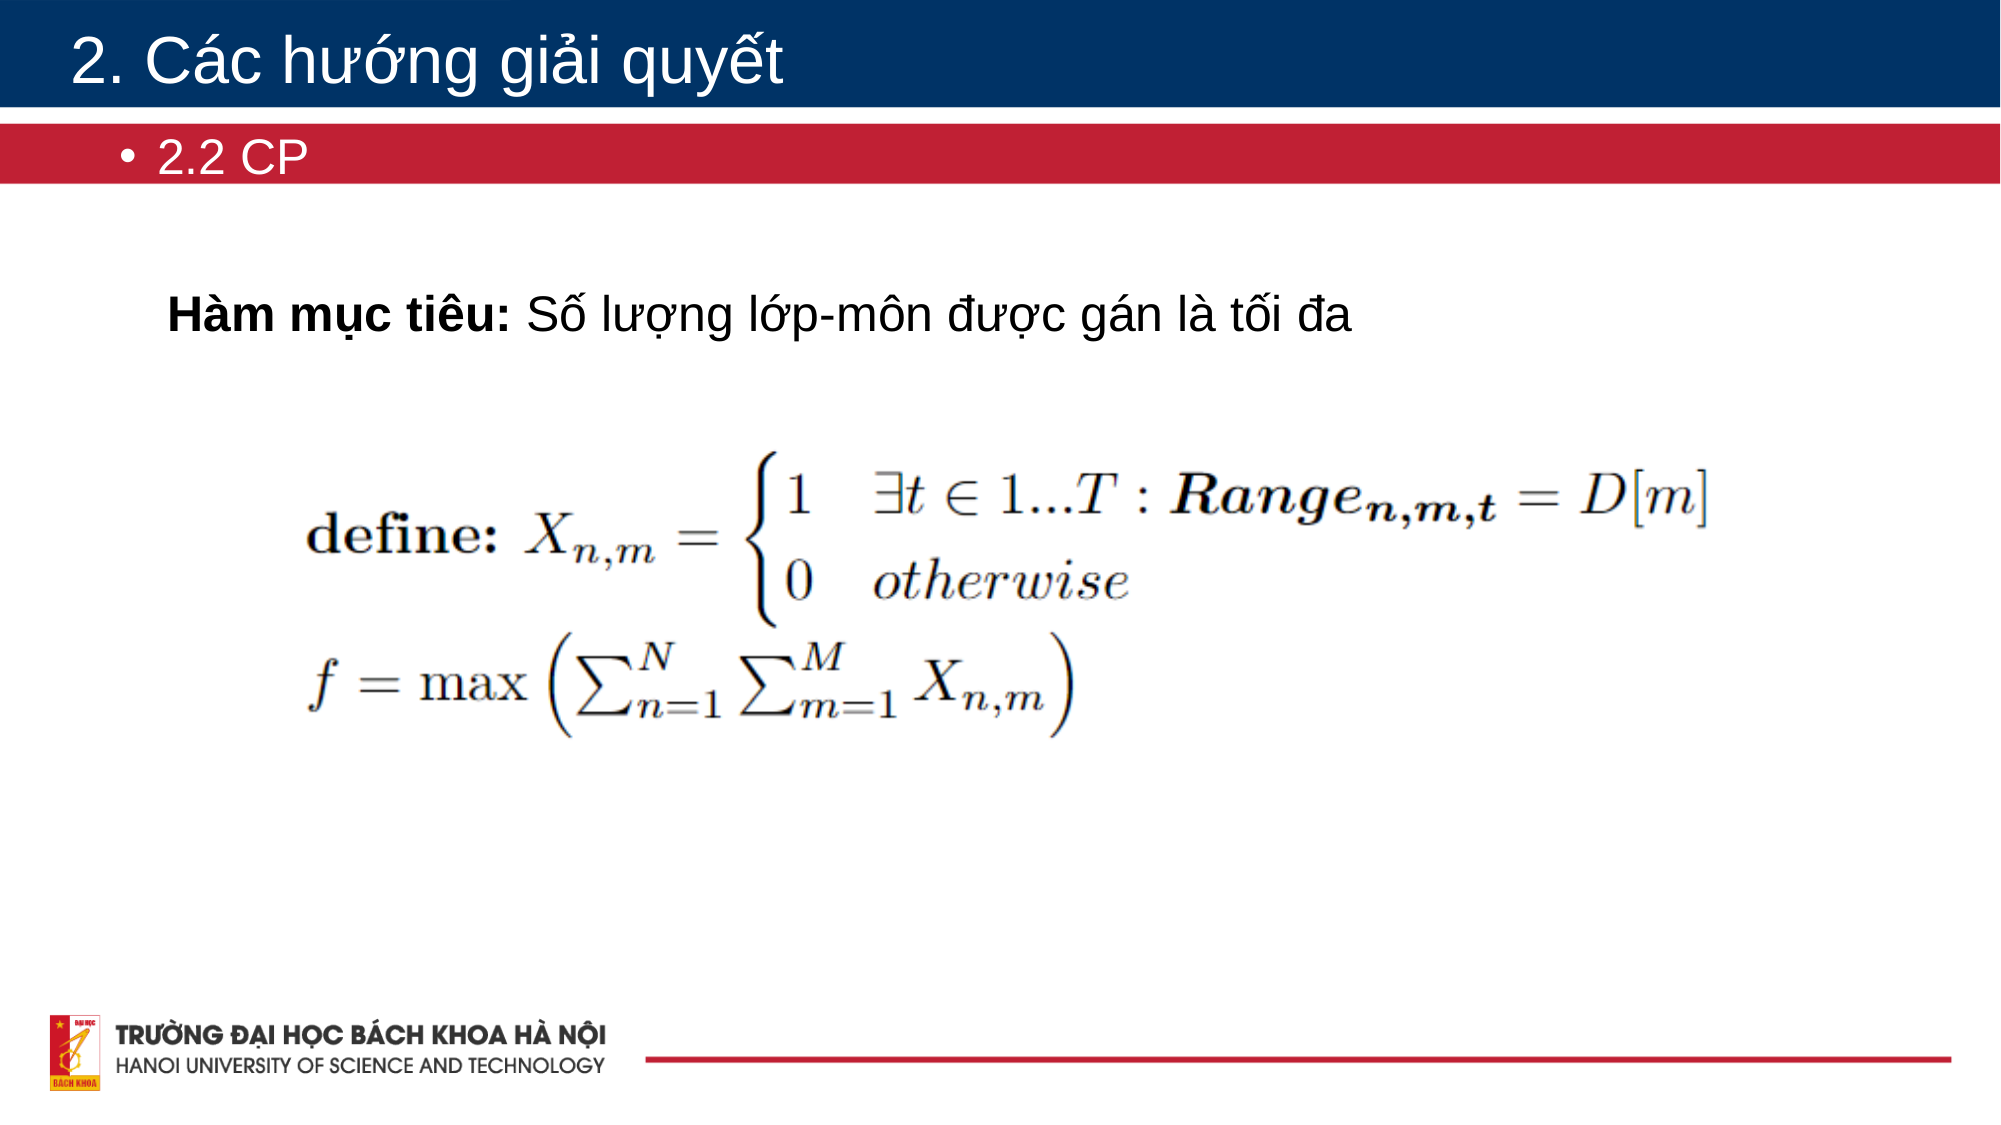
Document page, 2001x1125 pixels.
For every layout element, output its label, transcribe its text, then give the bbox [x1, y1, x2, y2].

text_box 2.2 CP [104, 124, 1945, 196]
text_box 2. Các hướng giải quyết [55, 18, 1945, 112]
text_box Hàm mục tiêu: Số lượng lớp-môn được gán là tối đa [153, 274, 1369, 350]
picture [0, 0, 2001, 1125]
